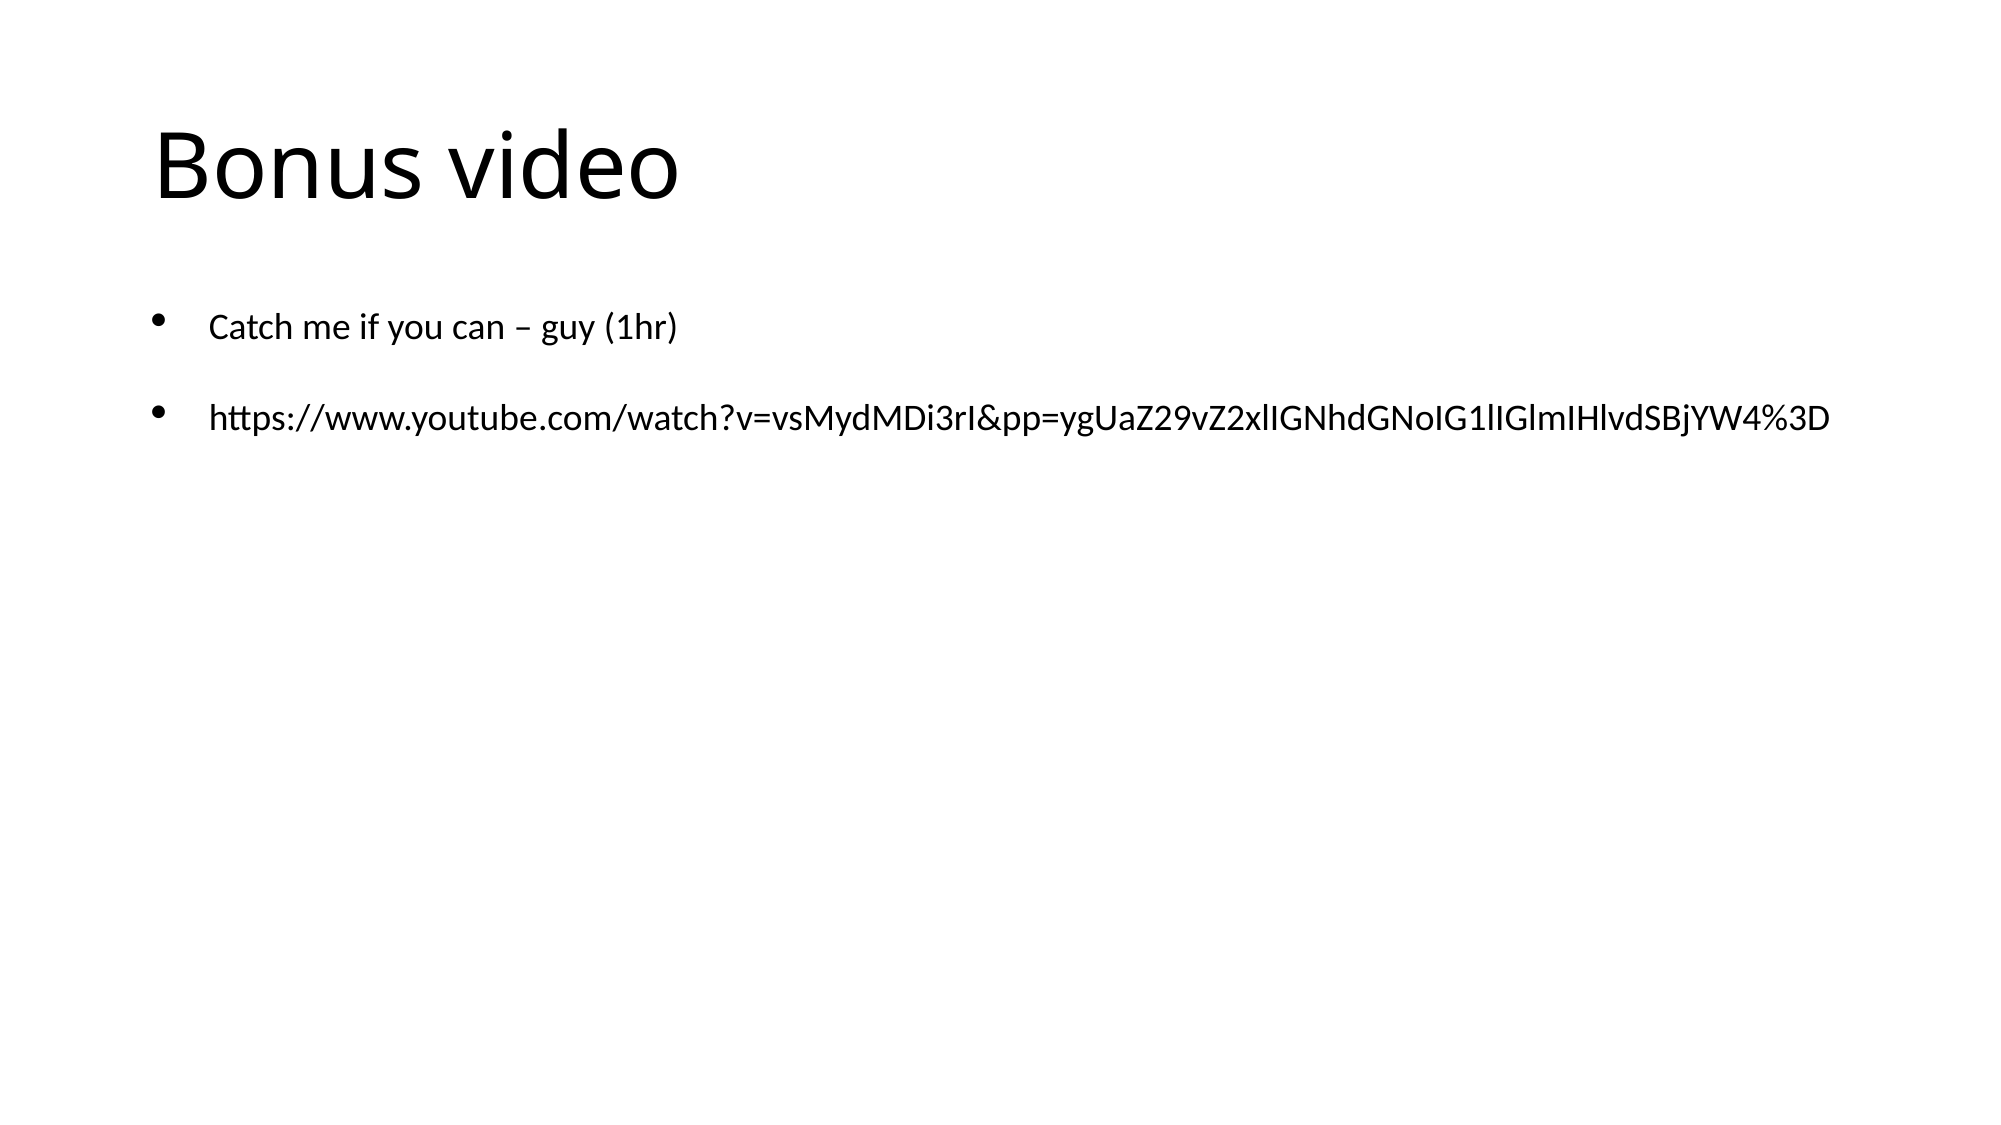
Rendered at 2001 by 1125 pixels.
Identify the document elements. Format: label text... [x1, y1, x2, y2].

title Bonus video [137, 59, 1863, 278]
list Catch me if you can – guy (1hr) https://www.youtube.com/watch?v=vsMydMDi3rI&pp=ygUaZ29vZ2xlIGNhdGNoIG1lIGlmIHlvdSBjYW4%3D [137, 299, 1863, 1014]
